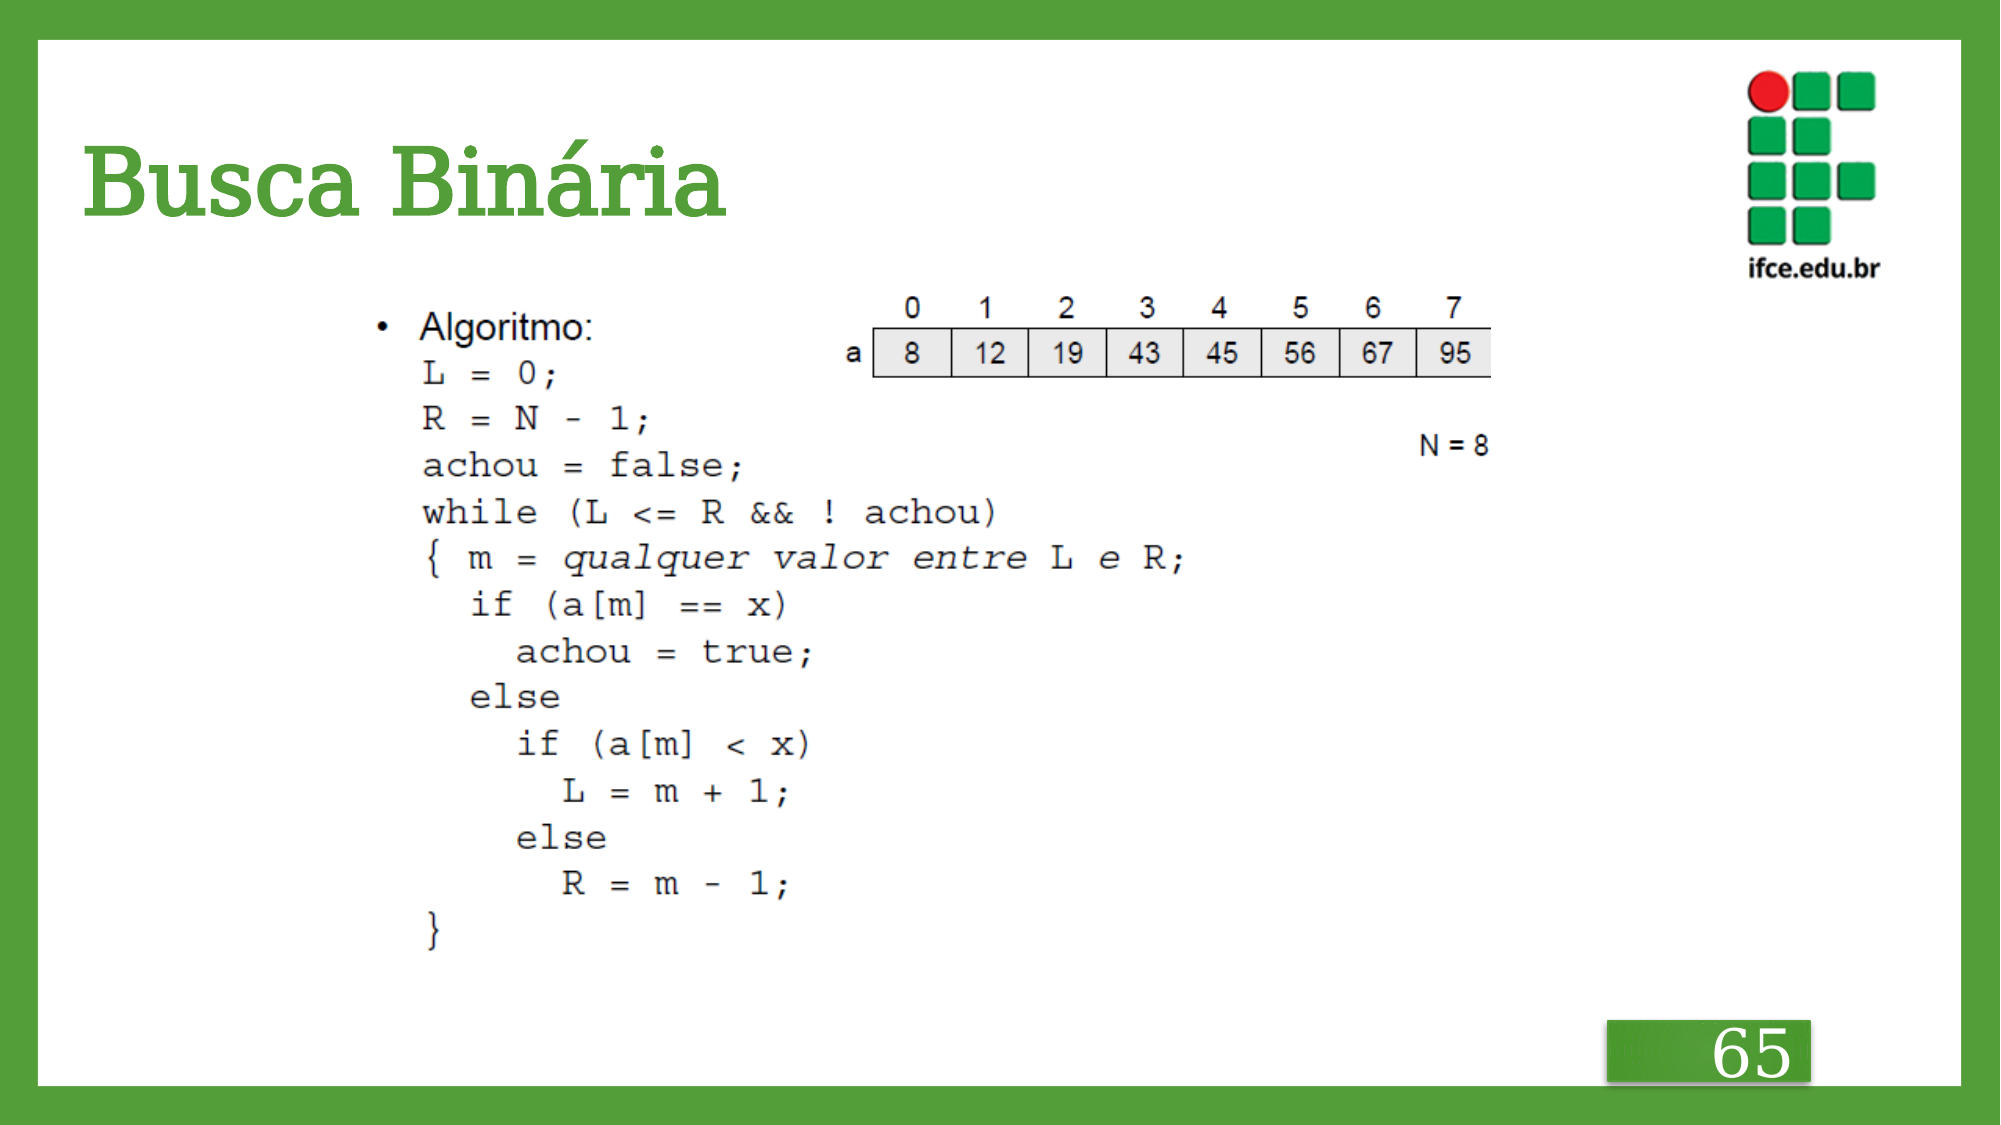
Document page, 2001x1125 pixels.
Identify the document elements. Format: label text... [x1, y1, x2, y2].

picture [358, 295, 1491, 969]
slide_number 65 [1607, 1020, 1811, 1082]
title Busca Binária [65, 73, 1656, 296]
picture [1661, 45, 1957, 296]
